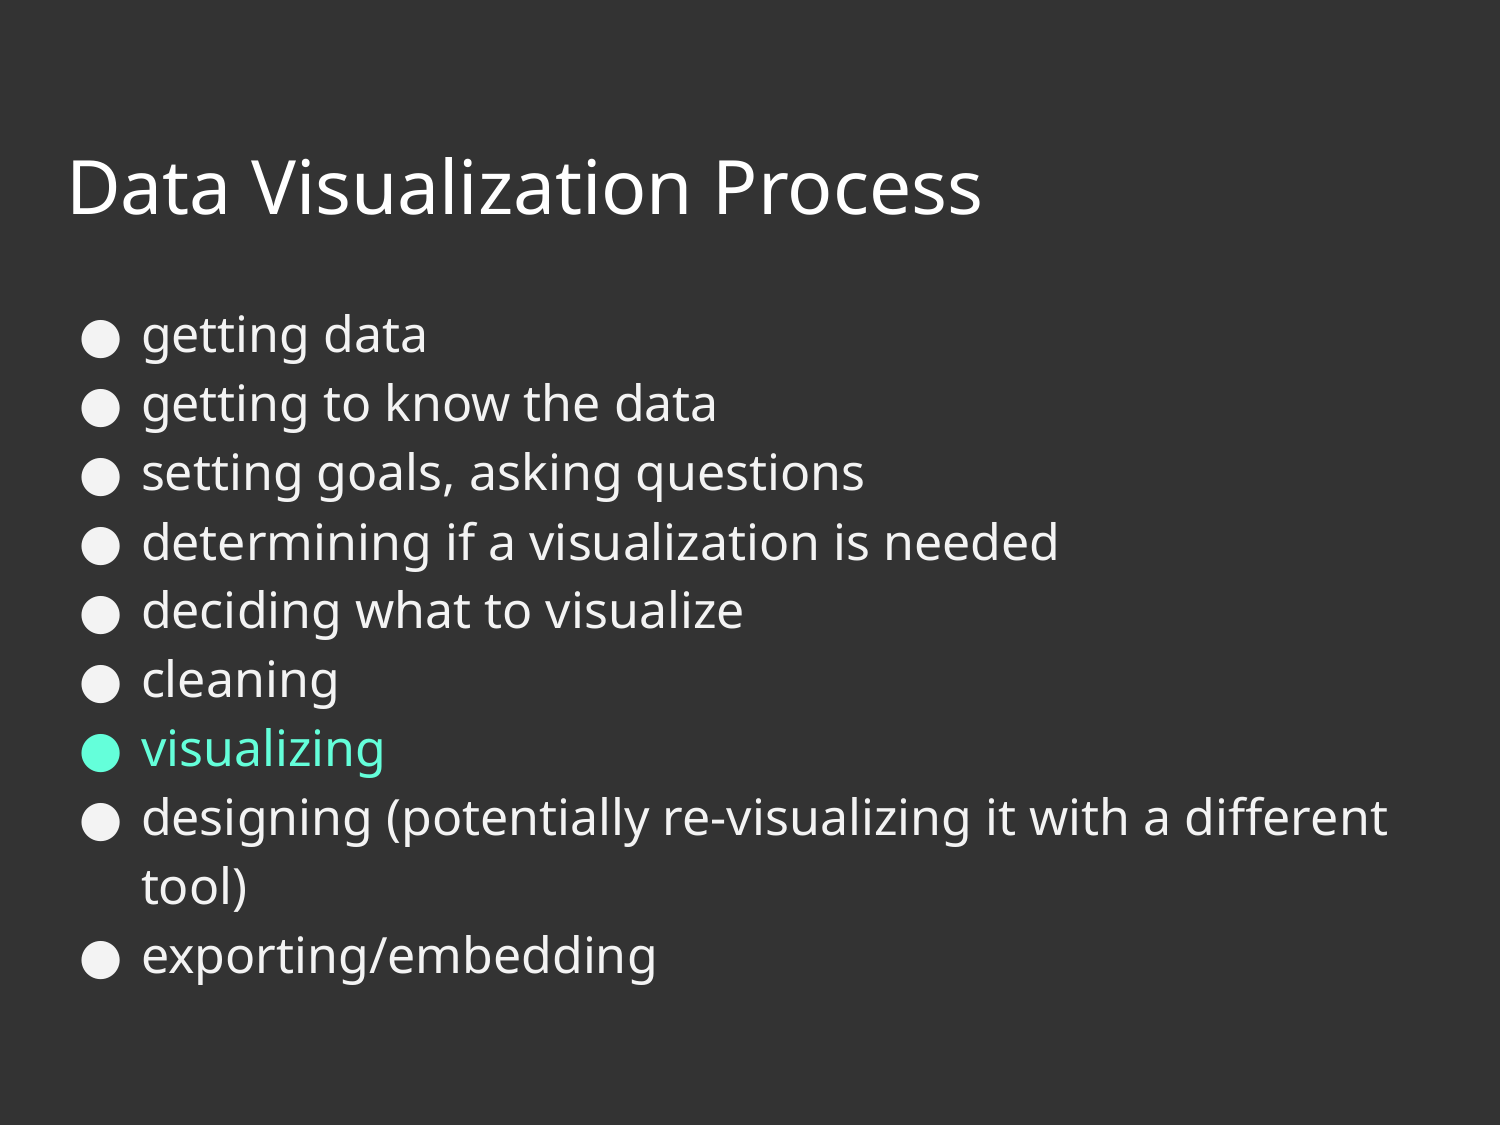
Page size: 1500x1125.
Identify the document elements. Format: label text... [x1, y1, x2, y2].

list getting data getting to know the data setting goals, asking questions determining if a visualization is needed deciding what to visualize cleaning visualizing designing (potentially re-visualizing it with a different tool) exporting/embedding [51, 278, 1449, 1000]
title Data Visualization Process [51, 124, 1449, 250]
